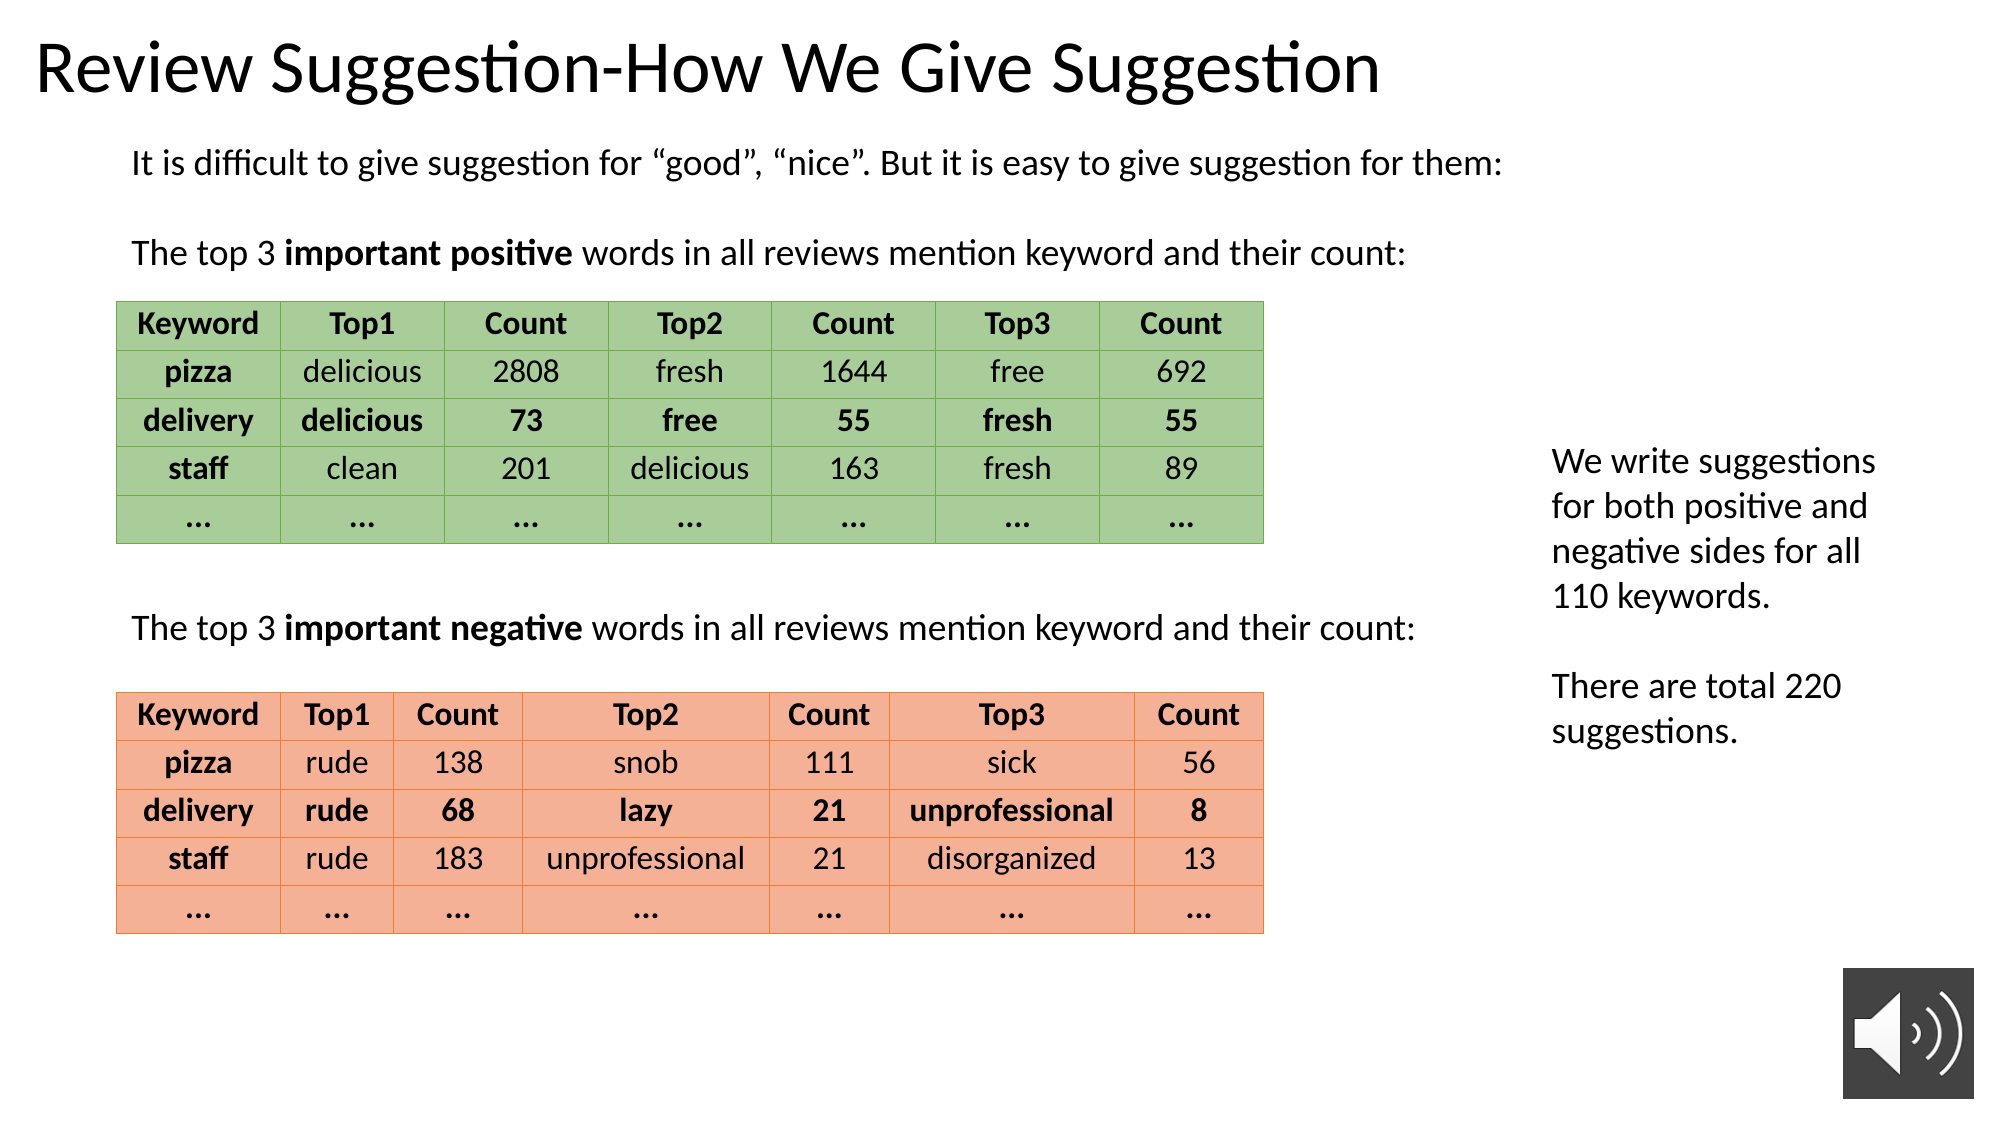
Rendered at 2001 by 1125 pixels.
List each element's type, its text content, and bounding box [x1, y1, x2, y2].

table_cell fresh [609, 351, 771, 398]
text_box It is difficult to give suggestion for “good”, “nice”. But it is easy to give suggestion for them: The top 3 important positive words in all reviews mention keyword and their count: [116, 130, 1817, 281]
table_cell ... [394, 886, 522, 933]
table_cell ... [890, 886, 1134, 933]
table_cell delicious [609, 447, 771, 495]
table_header Top1 [281, 701, 393, 740]
table_cell 55 [1100, 399, 1263, 446]
table_cell disorganized [890, 838, 1134, 885]
table_header Count [770, 701, 889, 740]
table_cell 68 [394, 790, 522, 837]
table_cell 1644 [772, 351, 935, 398]
table_cell delicious [281, 351, 444, 398]
table_header Keyword [117, 302, 280, 350]
table_cell delivery [117, 399, 280, 446]
table_header Keyword [117, 701, 280, 740]
table_header Count [394, 701, 522, 740]
table_cell ... [609, 496, 771, 543]
table_cell rude [281, 838, 393, 885]
table_cell delicious [281, 399, 444, 446]
table_header Count [1100, 302, 1263, 350]
table_cell fresh [936, 399, 1099, 446]
table_cell ... [1100, 496, 1263, 543]
table_cell ... [281, 496, 444, 543]
table_cell 692 [1100, 351, 1263, 398]
table_cell 163 [772, 447, 935, 495]
table_cell delivery [117, 790, 280, 837]
table_cell 2808 [445, 351, 608, 398]
table_cell 21 [770, 838, 889, 885]
table_cell 89 [1100, 447, 1263, 495]
text_box The top 3 important negative words in all reviews mention keyword and their count: [116, 595, 1505, 701]
table_header Count [772, 302, 935, 350]
table_header Top1 [281, 302, 444, 350]
table_cell ... [523, 886, 769, 933]
table_cell 111 [770, 741, 889, 789]
table_cell ... [281, 886, 393, 933]
table_cell free [936, 351, 1099, 398]
table_header Count [1135, 701, 1263, 740]
title Review Suggestion-How We Give Suggestion [20, 0, 1746, 178]
table_header Top2 [523, 701, 769, 740]
table_cell staff [117, 838, 280, 885]
table_cell snob [523, 741, 769, 789]
table_cell ... [770, 886, 889, 933]
table_cell 13 [1135, 838, 1263, 885]
table_cell staff [117, 447, 280, 495]
table_cell 56 [1135, 741, 1263, 789]
table_cell rude [281, 790, 393, 837]
table_cell pizza [117, 351, 280, 398]
table_cell unprofessional [890, 790, 1134, 837]
table_cell unprofessional [523, 838, 769, 885]
table_cell sick [890, 741, 1134, 789]
table_cell ... [1135, 886, 1263, 933]
table_cell 8 [1135, 790, 1263, 837]
table_cell ... [117, 886, 280, 933]
table_header Top3 [936, 302, 1099, 350]
table_cell rude [281, 741, 393, 789]
text_box We write suggestions for both positive and negative sides for all 110 keywords. There are total 220 suggestions. [1536, 428, 1899, 759]
table_cell ... [936, 496, 1099, 543]
table_cell 183 [394, 838, 522, 885]
table_cell ... [445, 496, 608, 543]
table_cell clean [281, 447, 444, 495]
table_cell ... [772, 496, 935, 543]
picture [1841, 966, 1975, 1100]
table_cell free [609, 399, 771, 446]
table_cell pizza [117, 741, 280, 789]
table_cell 73 [445, 399, 608, 446]
table_cell 201 [445, 447, 608, 495]
table_cell 55 [772, 399, 935, 446]
table_header Top3 [890, 701, 1134, 740]
table_header Count [445, 302, 608, 350]
table_cell lazy [523, 790, 769, 837]
table_cell 21 [770, 790, 889, 837]
table_cell ... [117, 496, 280, 543]
table_cell 138 [394, 741, 522, 789]
table_header Top2 [609, 302, 771, 350]
table_cell fresh [936, 447, 1099, 495]
